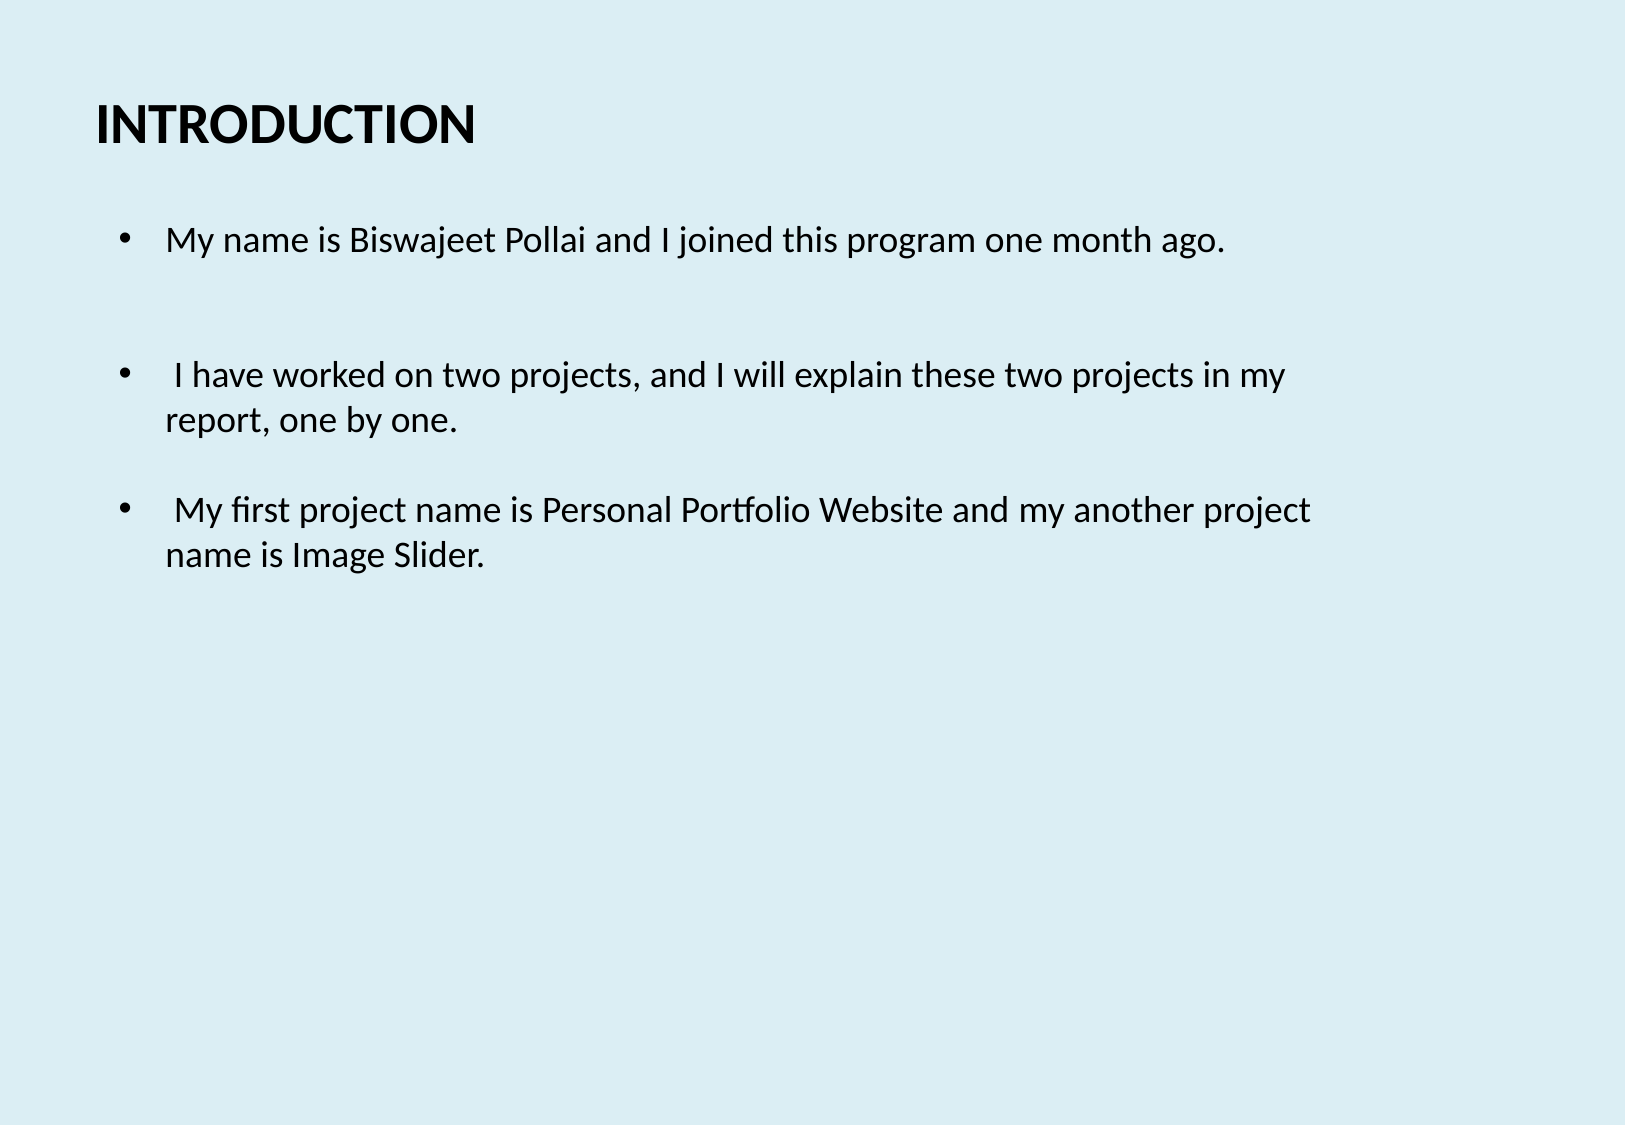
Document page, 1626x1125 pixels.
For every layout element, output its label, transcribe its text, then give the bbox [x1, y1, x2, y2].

text_box INTRODUCTION [80, 78, 1451, 163]
text_box My name is Biswajeet Pollai and I joined this program one month ago. I have worked on two projects, and I will explain these two projects in my report, one by one. My first project name is Personal Portfolio Website and my another project name is Image Slider. [103, 208, 1380, 583]
